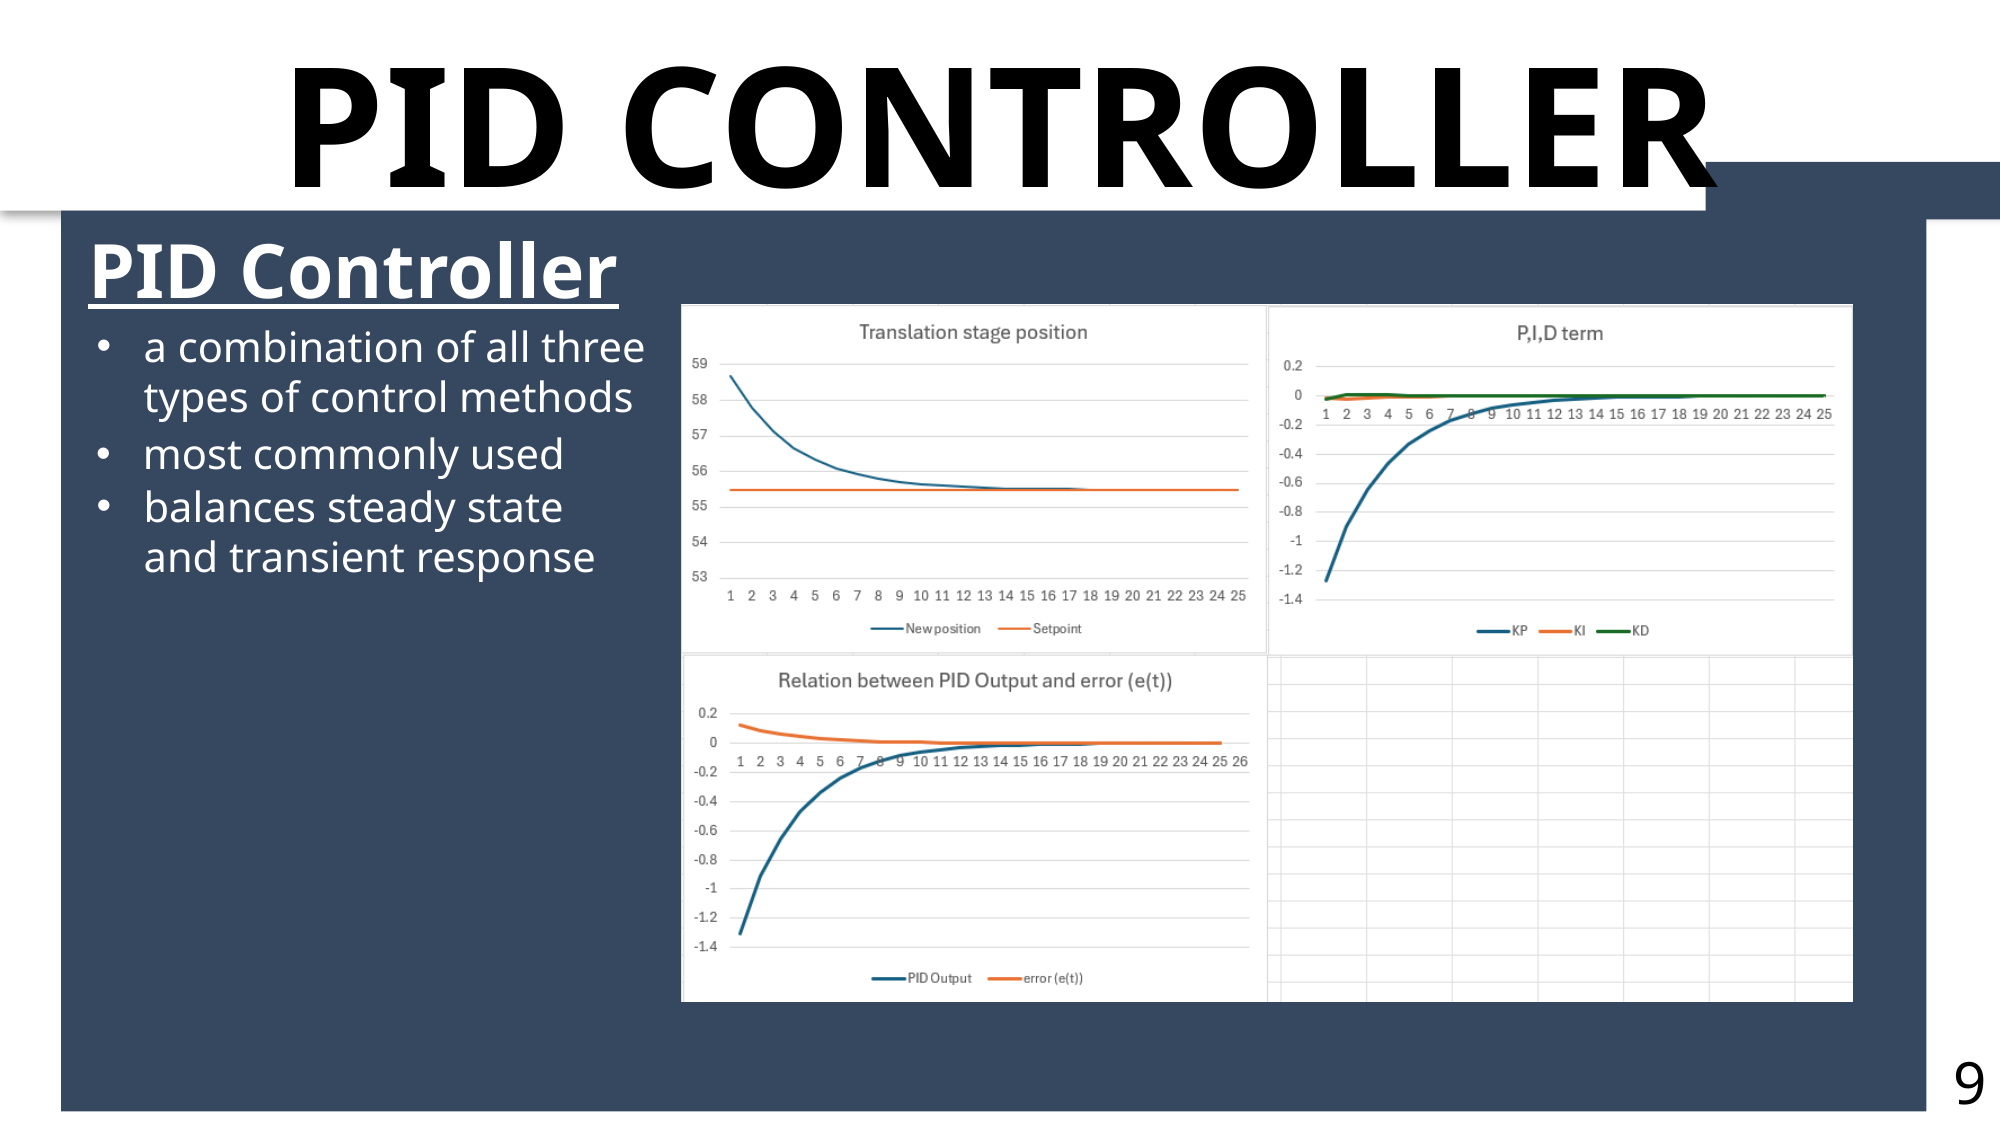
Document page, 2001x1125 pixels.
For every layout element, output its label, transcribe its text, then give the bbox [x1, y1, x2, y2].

text_box PID Controller [73, 215, 1105, 321]
text_box 9 [1938, 1039, 2000, 1124]
picture [681, 304, 1854, 1003]
text_box [1735, 160, 2000, 221]
text_box balances steady state and transient response [81, 473, 642, 588]
text_box most commonly used [81, 420, 681, 486]
text_box PID CONTROLLER [265, 13, 1735, 229]
text_box a combination of all three types of control methods [81, 313, 681, 420]
text_box [60, 209, 1928, 1113]
text_box [0, 0, 2000, 212]
